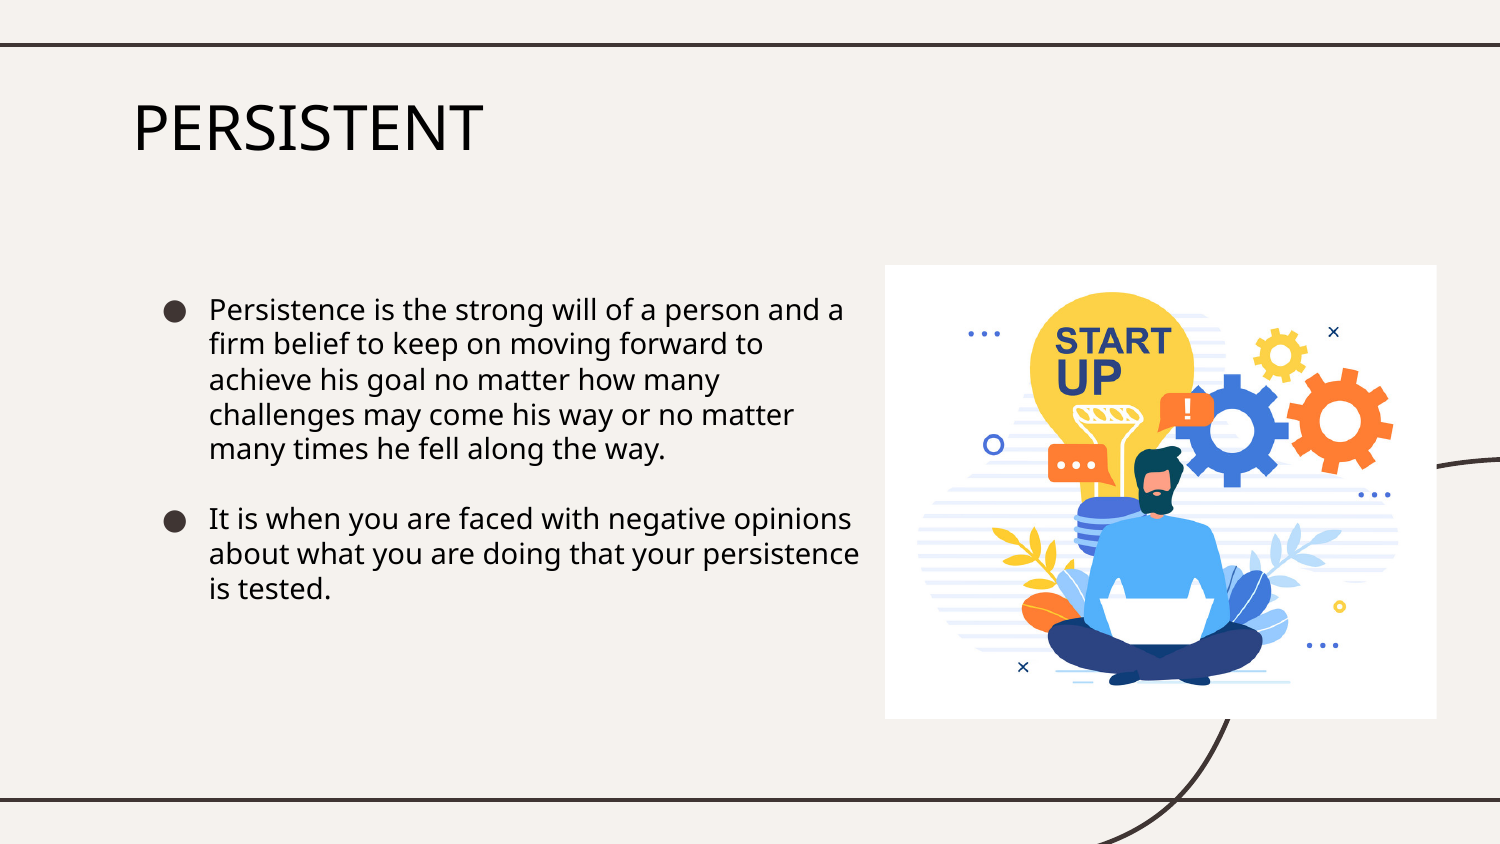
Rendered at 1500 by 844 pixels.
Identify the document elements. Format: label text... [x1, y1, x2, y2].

title PERSISTENT [116, 72, 1049, 167]
picture [884, 265, 1437, 719]
subtitle Persistence is the strong will of a person and a firm belief to keep on moving forward to achieve his goal no matter how many challenges may come his way or no matter many times he fell along the way. It is when you are faced with negative opinions about what you are doing that your persistence is tested. [146, 275, 879, 667]
